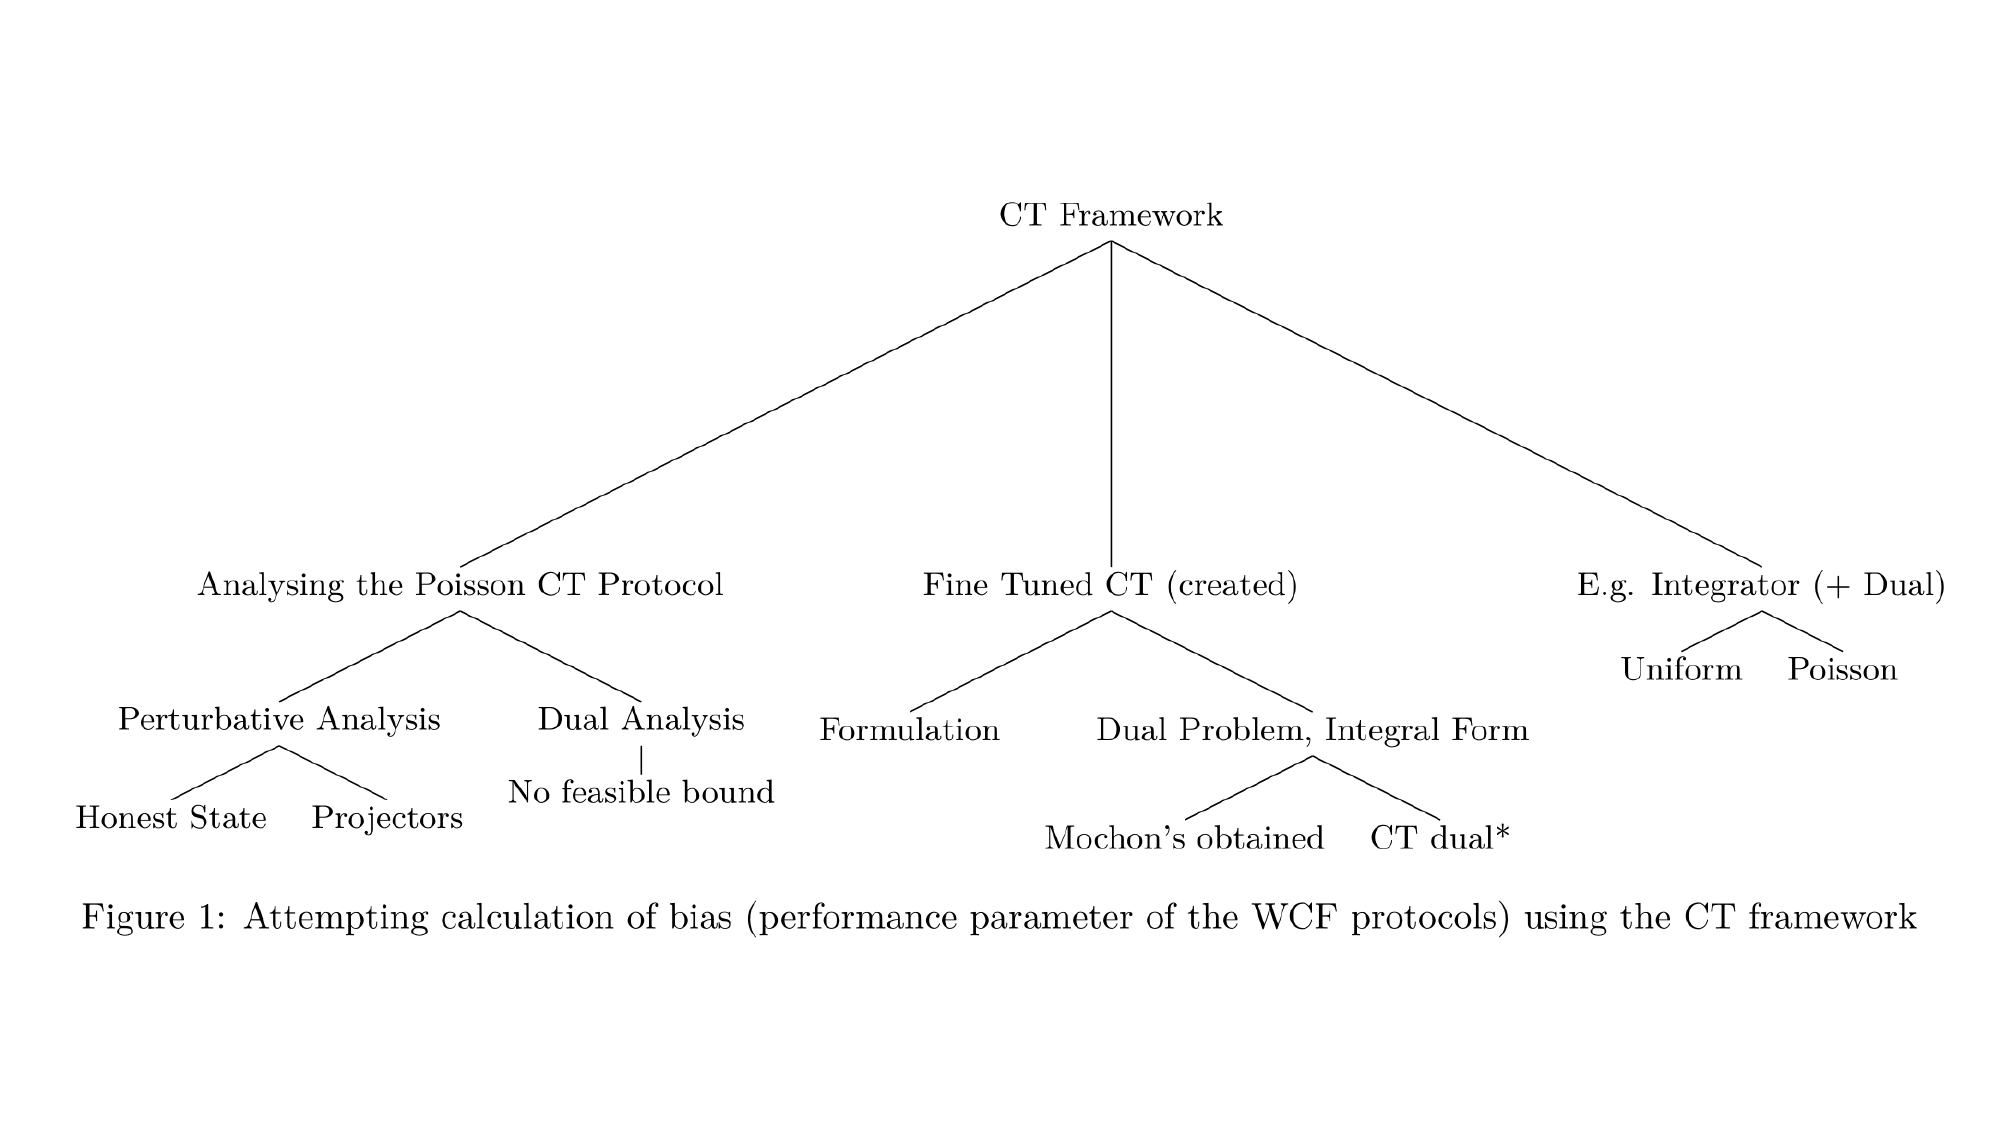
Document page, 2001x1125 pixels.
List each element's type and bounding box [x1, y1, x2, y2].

picture [0, 143, 2000, 982]
